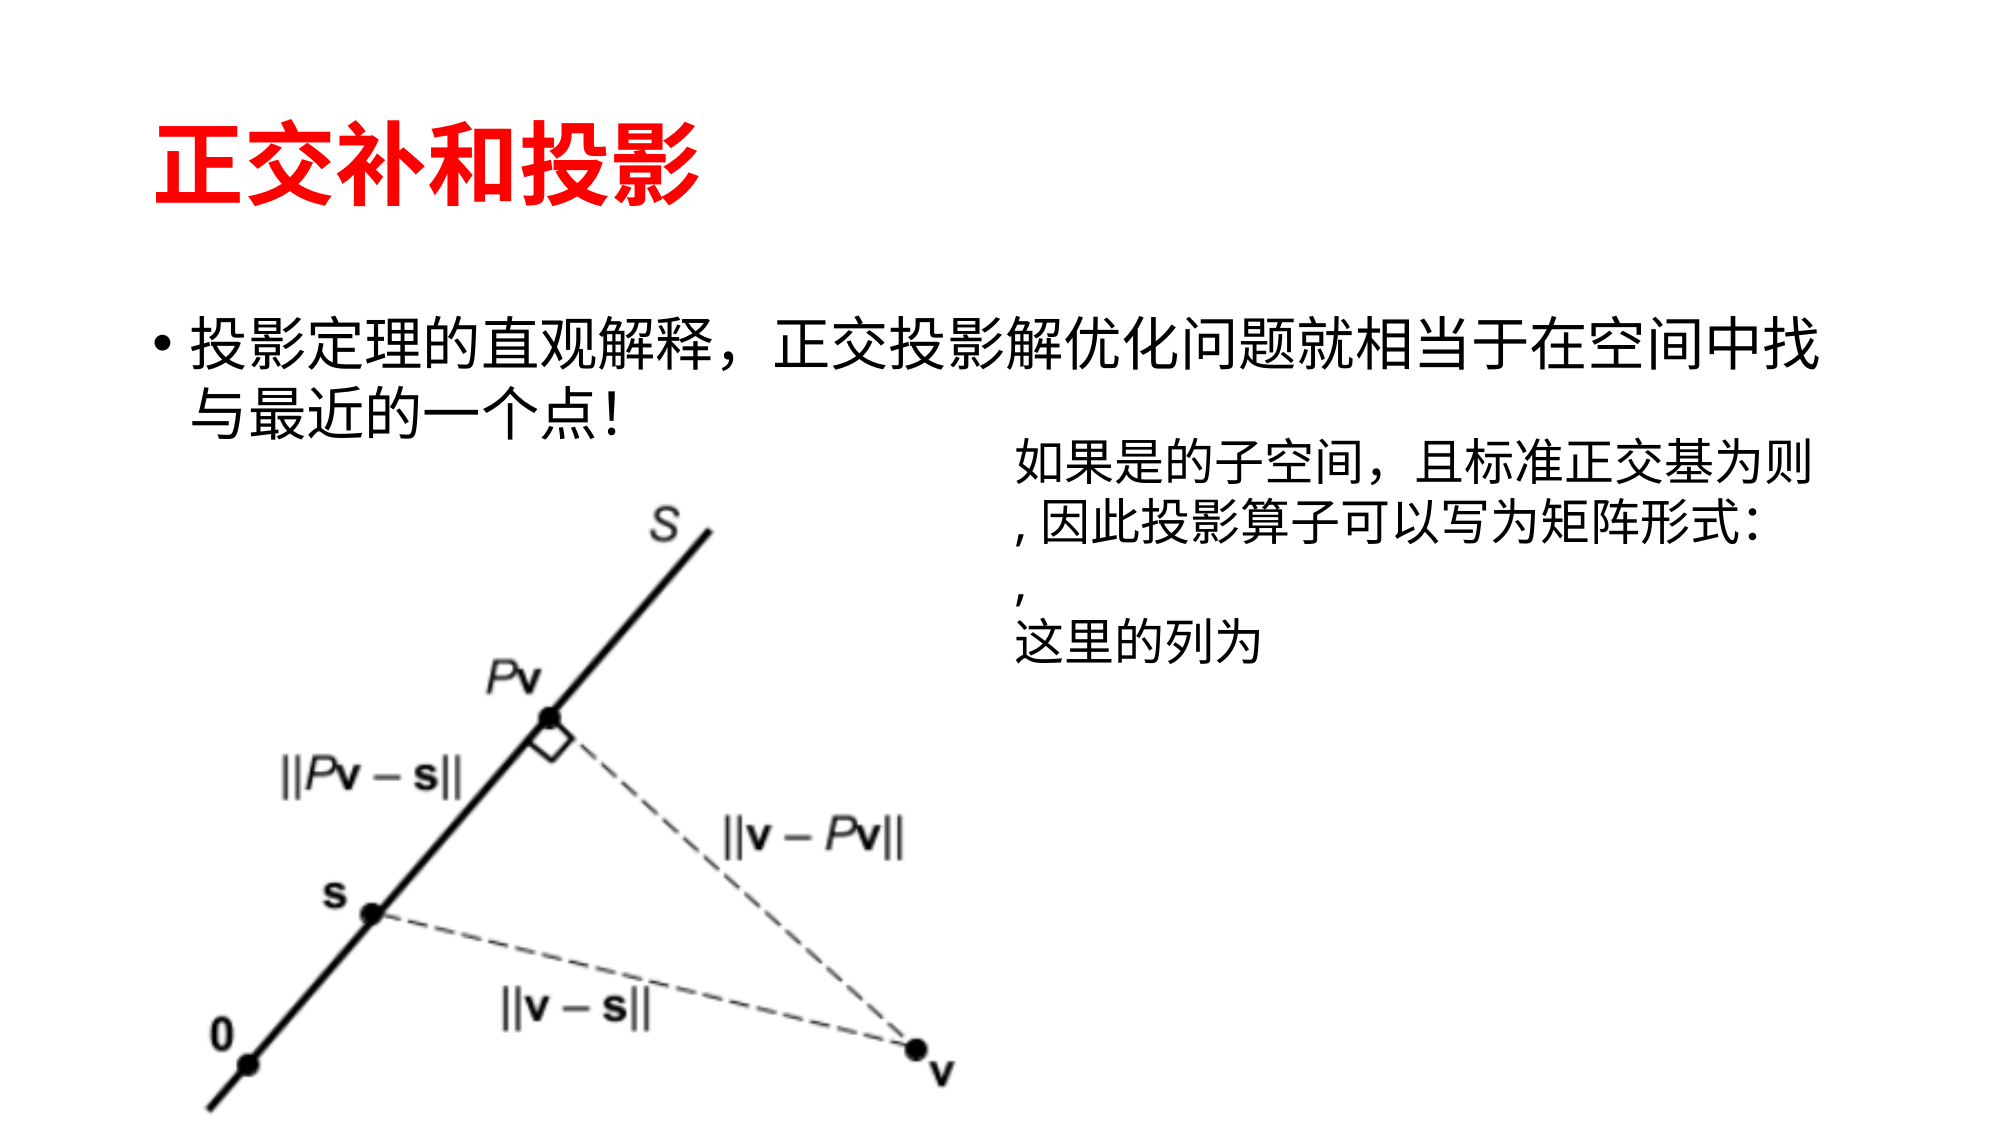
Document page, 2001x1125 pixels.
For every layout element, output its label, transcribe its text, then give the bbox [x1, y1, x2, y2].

title 正交补和投影 [137, 59, 1863, 278]
picture [137, 467, 1043, 1125]
